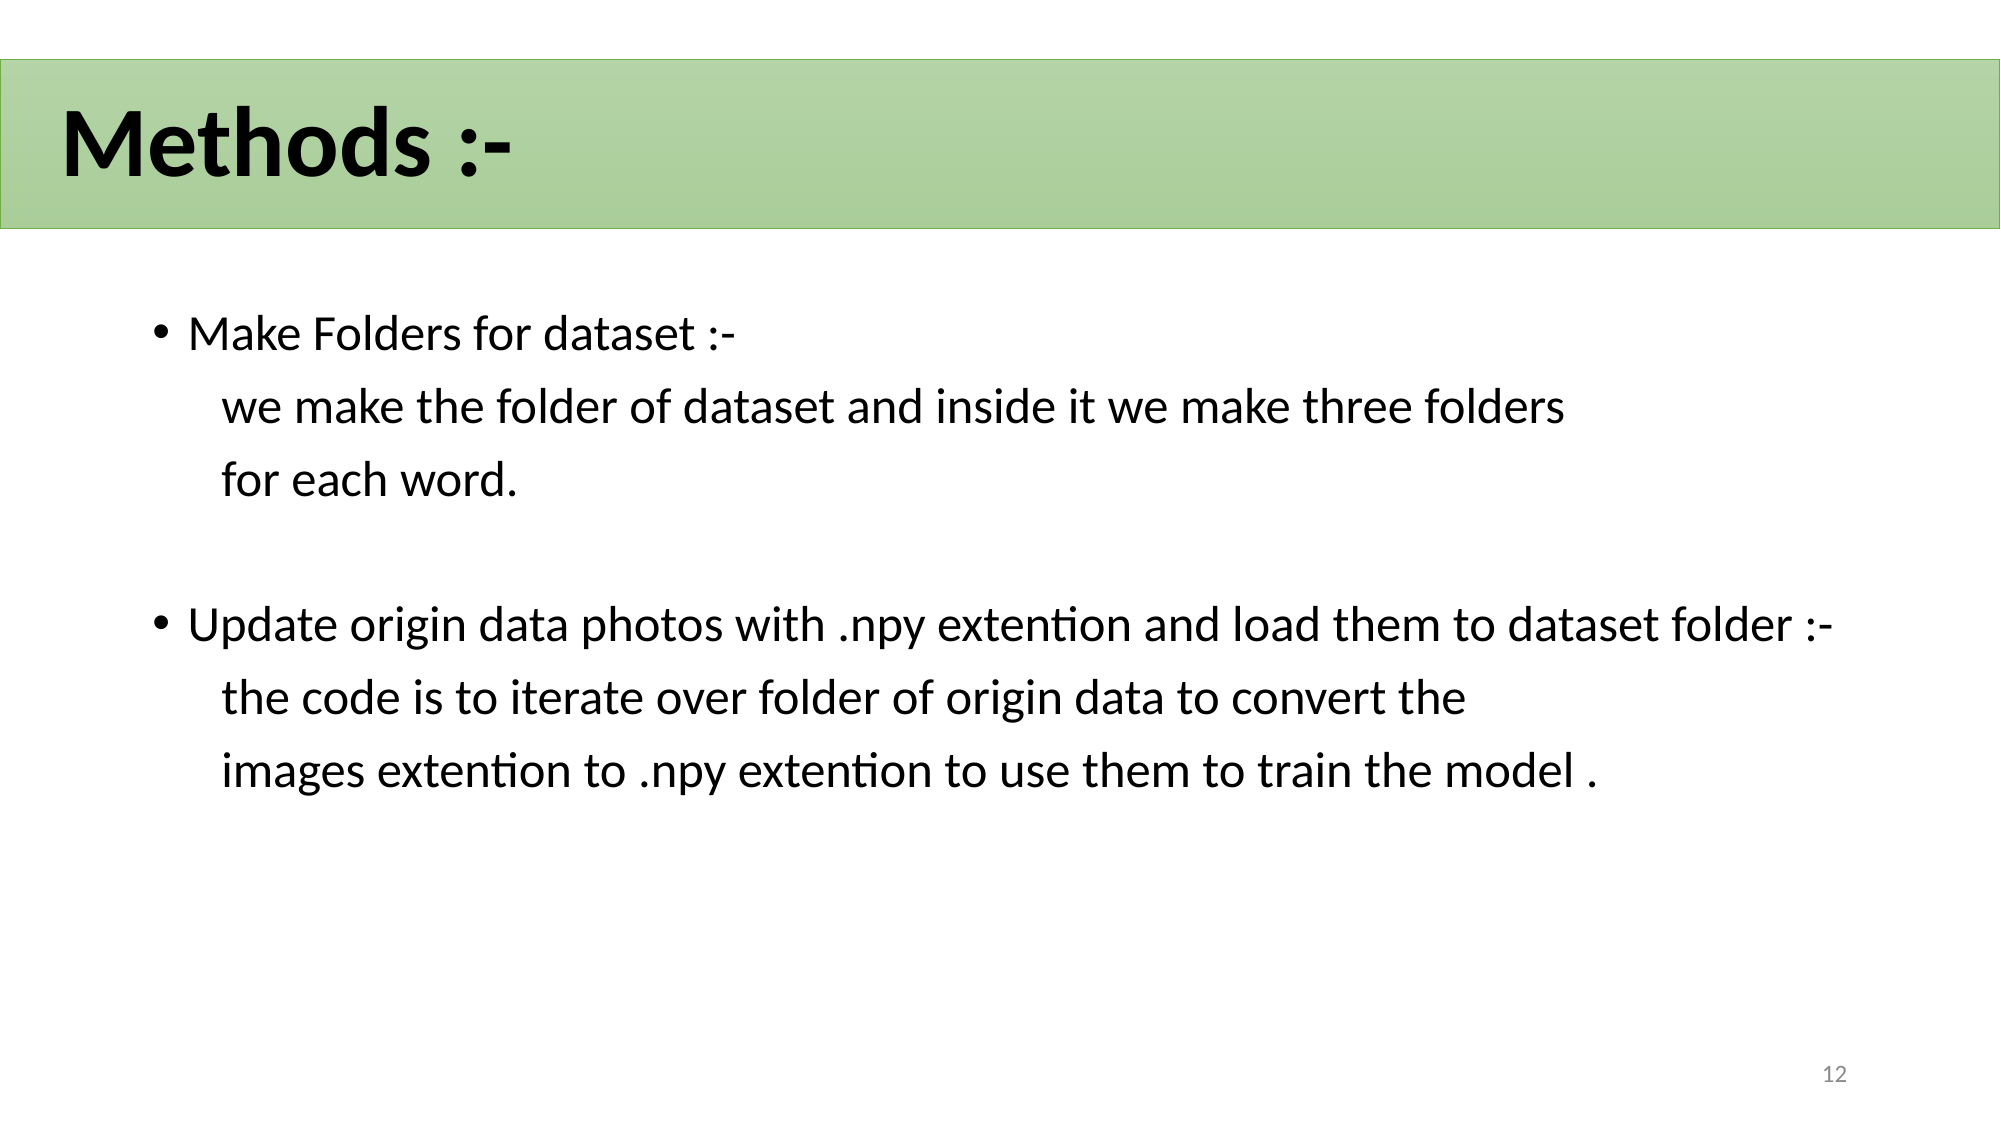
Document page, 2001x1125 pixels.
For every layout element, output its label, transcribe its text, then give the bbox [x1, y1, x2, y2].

list Make Folders for dataset :- we make the folder of dataset and inside it we make three folders for each word. Update origin data photos with .npy extention and load them to dataset folder :- the code is to iterate over folder of origin data to convert the images extention to .npy extention to use them to train the model . [137, 299, 1863, 1014]
title Methods :- [0, 59, 2000, 229]
slide_number 12 [1412, 1042, 1863, 1103]
